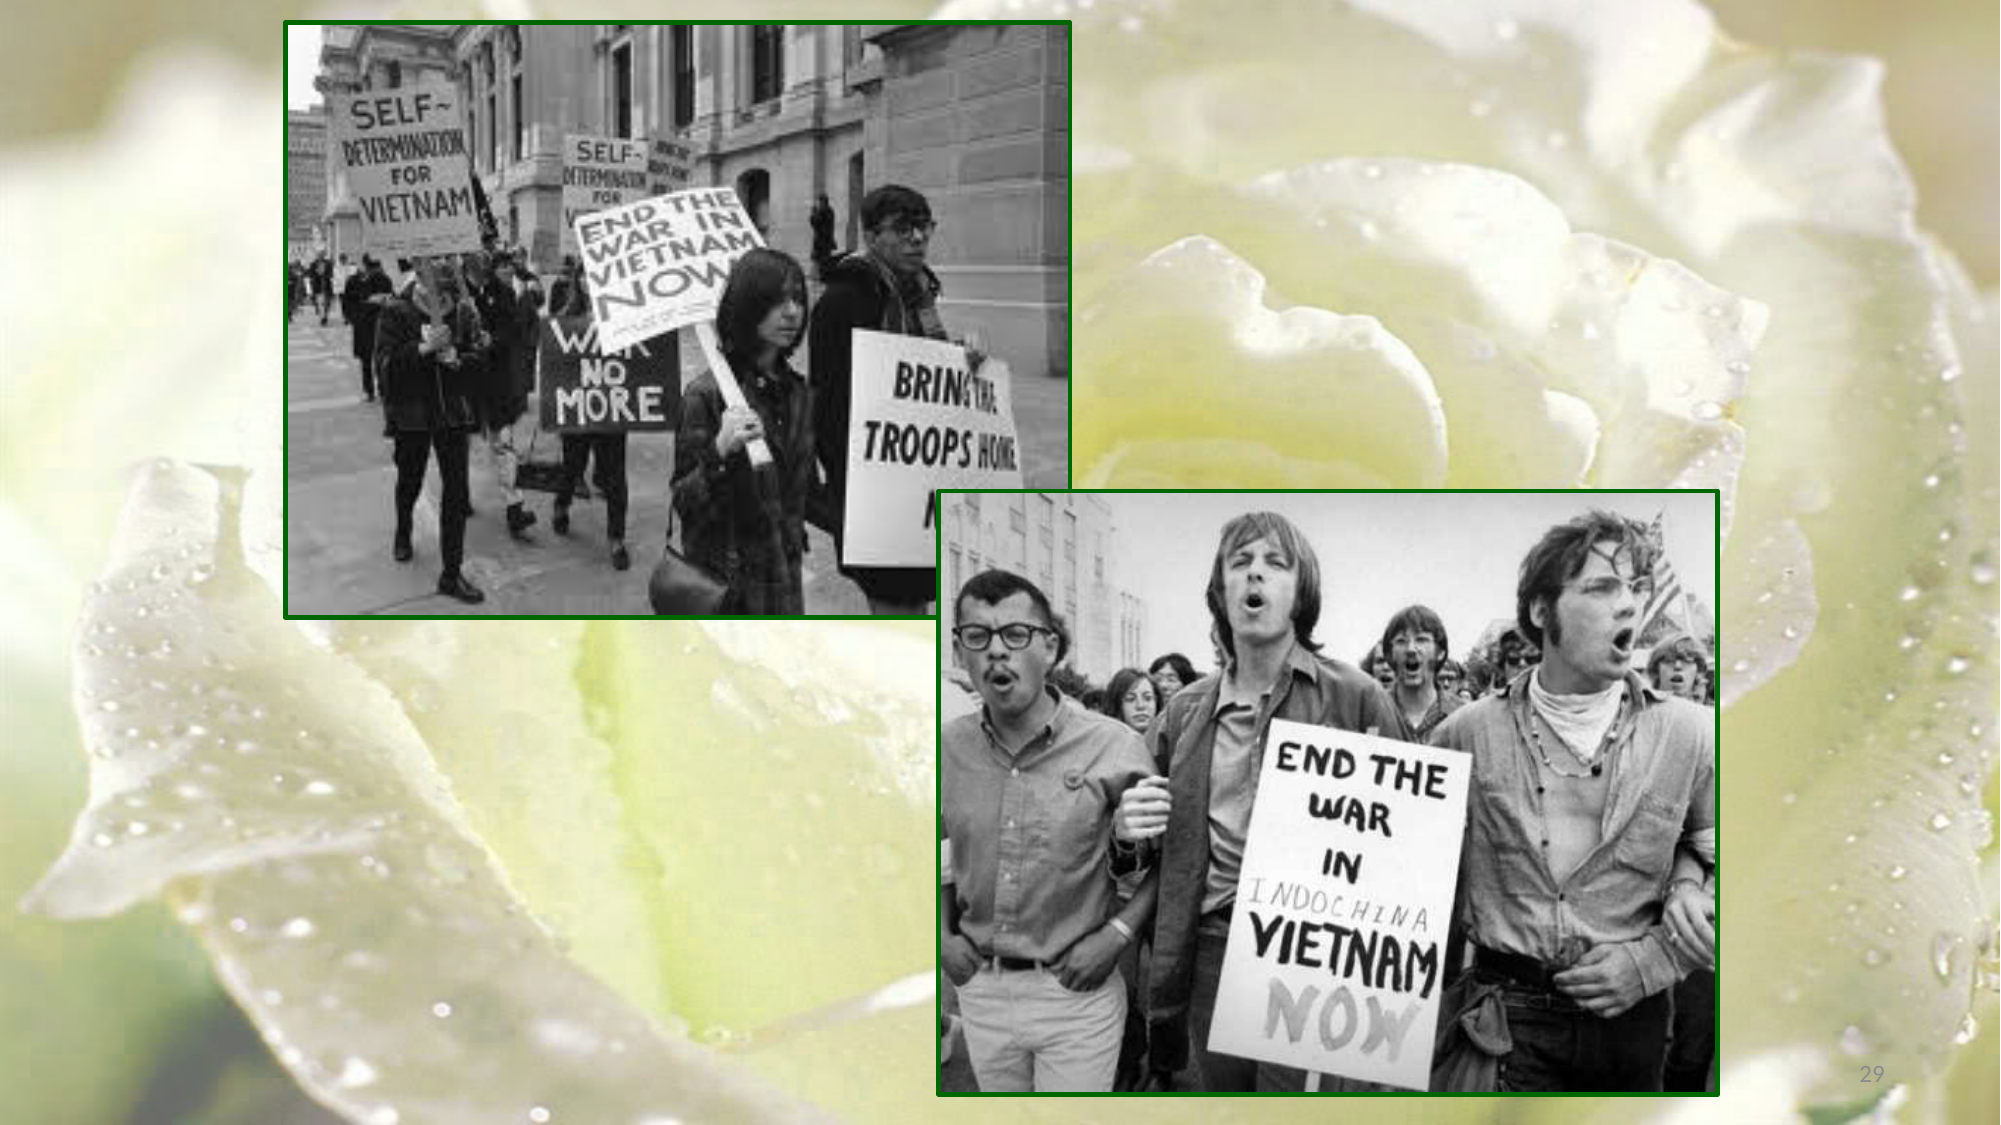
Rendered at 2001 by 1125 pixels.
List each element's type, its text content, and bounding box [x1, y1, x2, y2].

slide_number 29 [1433, 1042, 1900, 1103]
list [940, 493, 1716, 1093]
picture [0, 0, 2000, 1125]
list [287, 24, 1068, 616]
